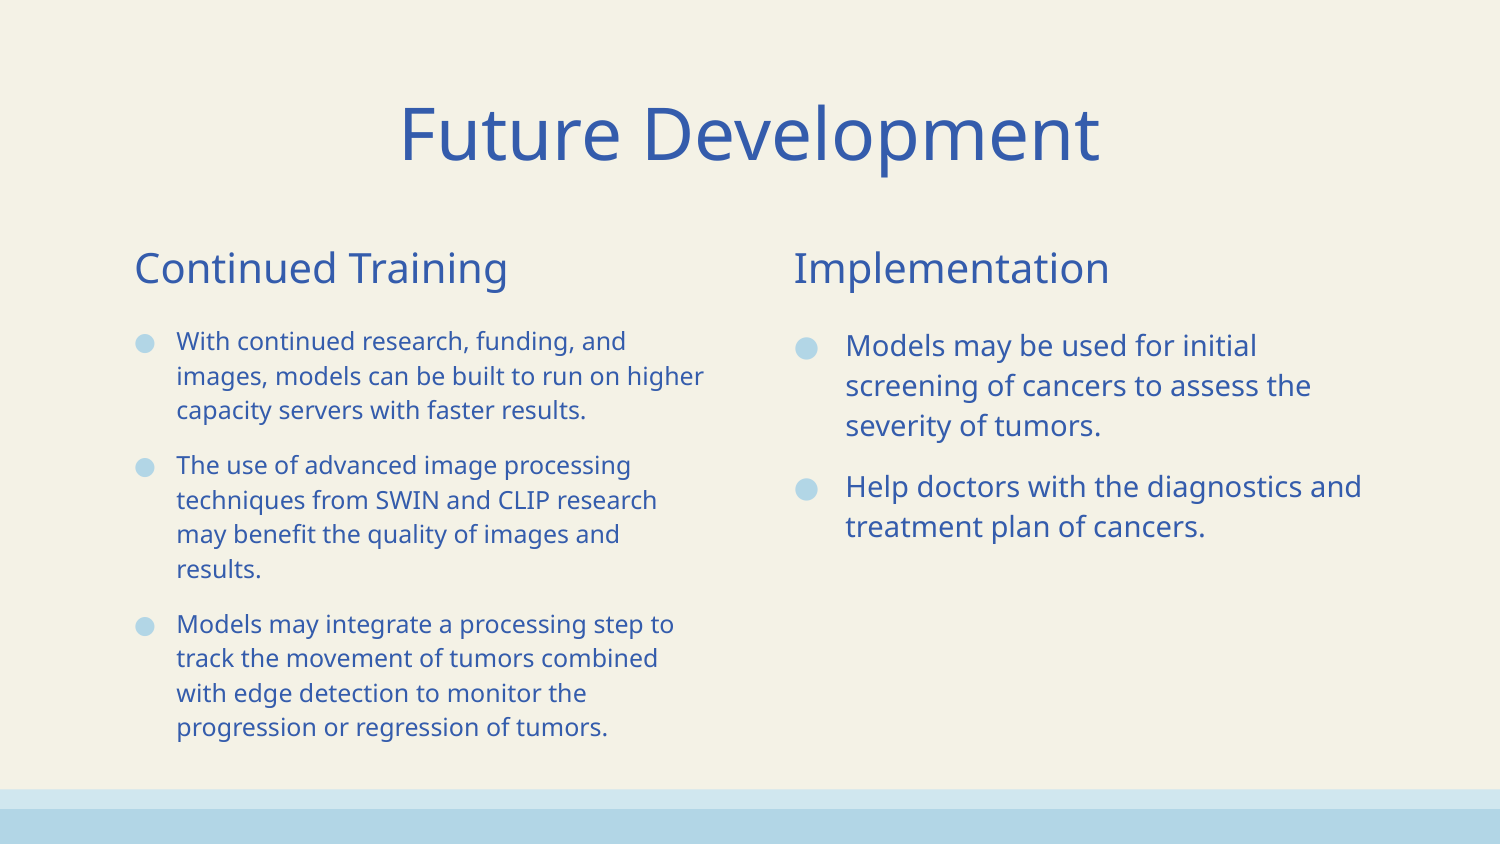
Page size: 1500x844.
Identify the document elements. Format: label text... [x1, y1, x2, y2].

subtitle Continued Training [119, 247, 726, 308]
subtitle Models may be used for initial screening of cancers to assess the severity of tumors. Help doctors with the diagnostics and treatment plan of cancers. [778, 308, 1386, 756]
title Future Development [118, 72, 1382, 167]
subtitle Implementation [778, 247, 1386, 308]
subtitle With continued research, funding, and images, models can be built to run on higher capacity servers with faster results. The use of advanced image processing techniques from SWIN and CLIP research may benefit the quality of images and results. Models may integrate a processing step to track the movement of tumors combined with edge detection to monitor the progression or regression of tumors. [119, 308, 726, 756]
